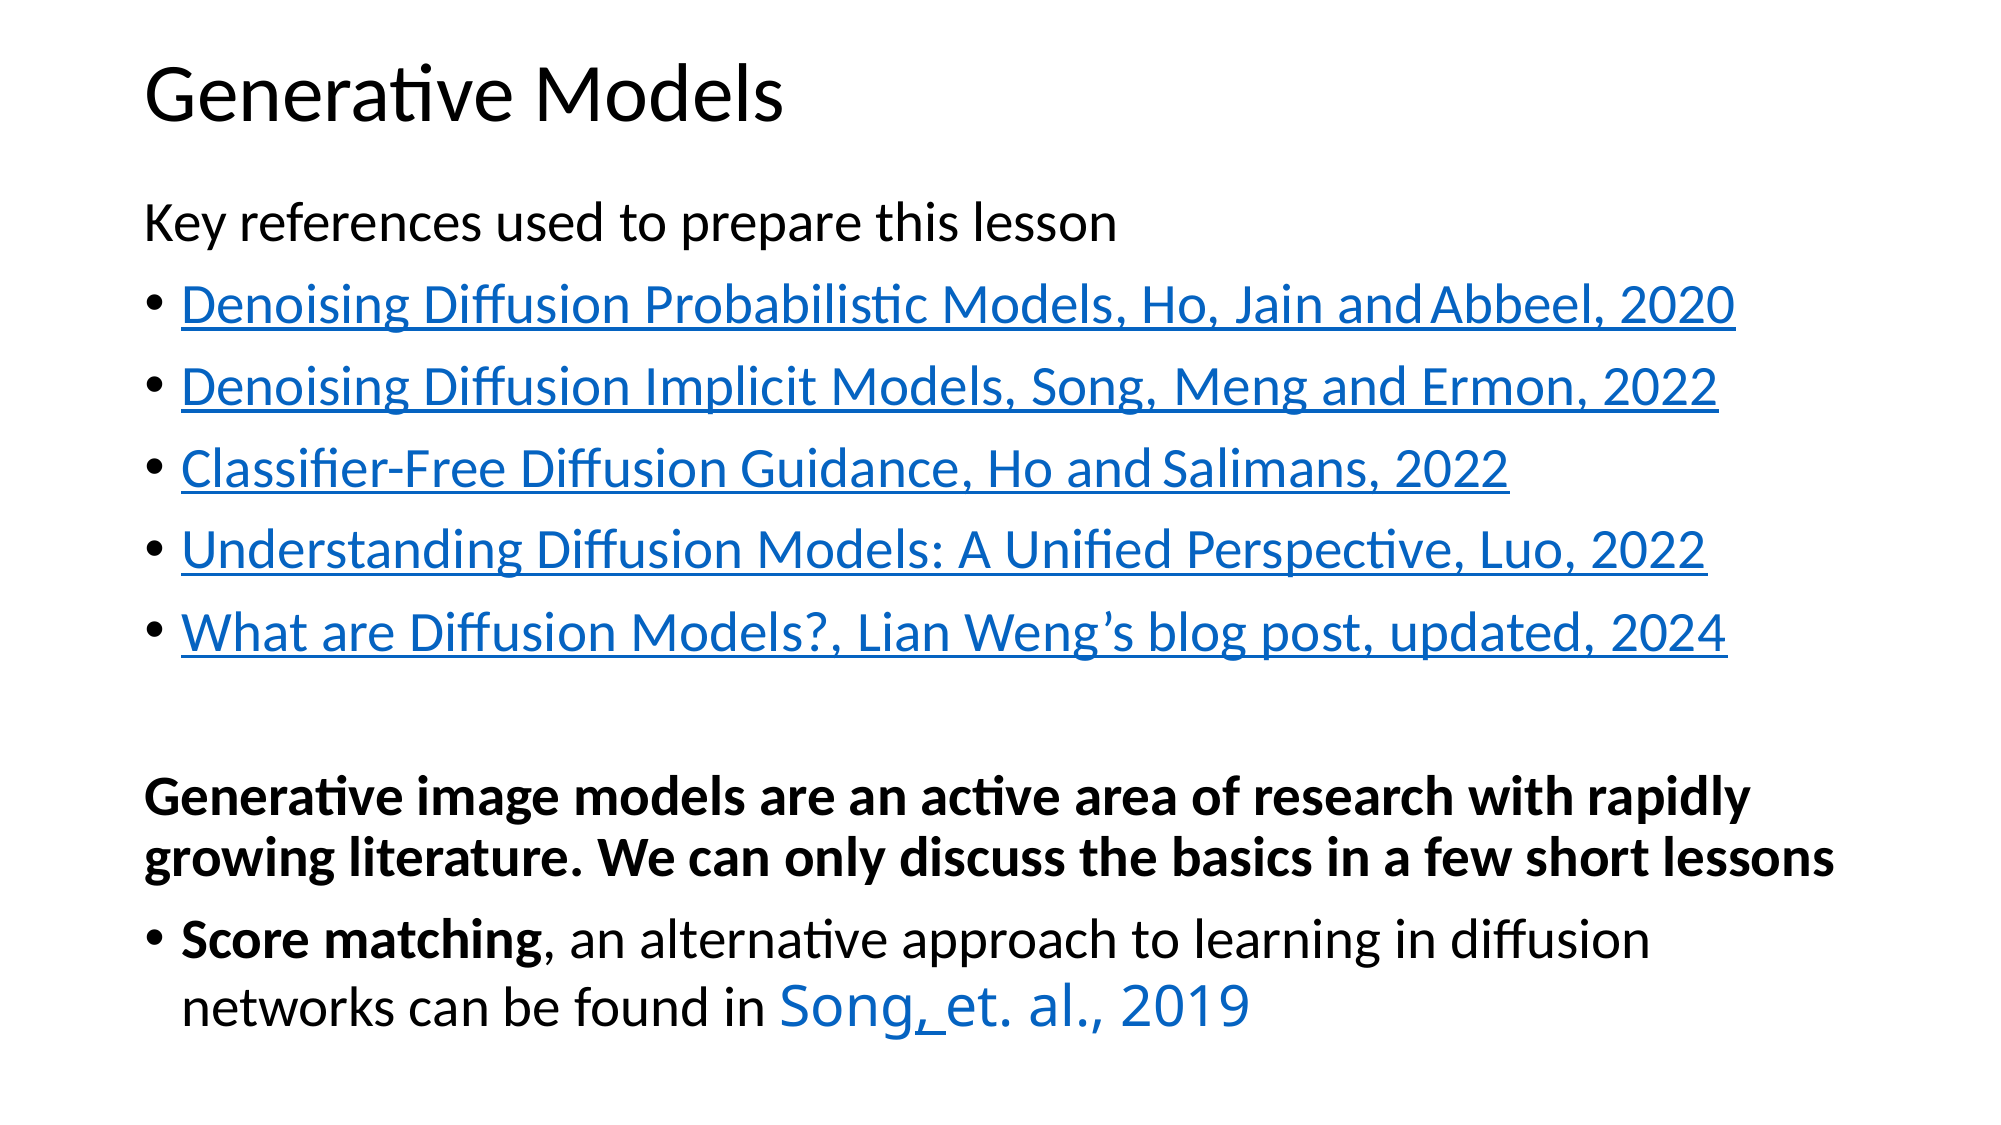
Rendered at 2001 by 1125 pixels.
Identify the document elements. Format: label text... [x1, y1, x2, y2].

title Generative Models [129, 22, 1855, 166]
list Key references used to prepare this lesson Denoising Diffusion Probabilistic Models, Ho, Jain and Abbeel, 2020 Denoising Diffusion Implicit Models, Song, Meng and Ermon, 2022 Classifier-Free Diffusion Guidance, Ho and Salimans, 2022 Understanding Diffusion Models: A Unified Perspective, Luo, 2022 What are Diffusion Models?, Lian Weng’s blog post, updated, 2024 Generative image models are an active area of research with rapidly growing literature. We can only discuss the basics in a few short lessons Score matching, an alternative approach to learning in diffusion networks can be found in Song, et. al., 2019 [129, 184, 1855, 1102]
